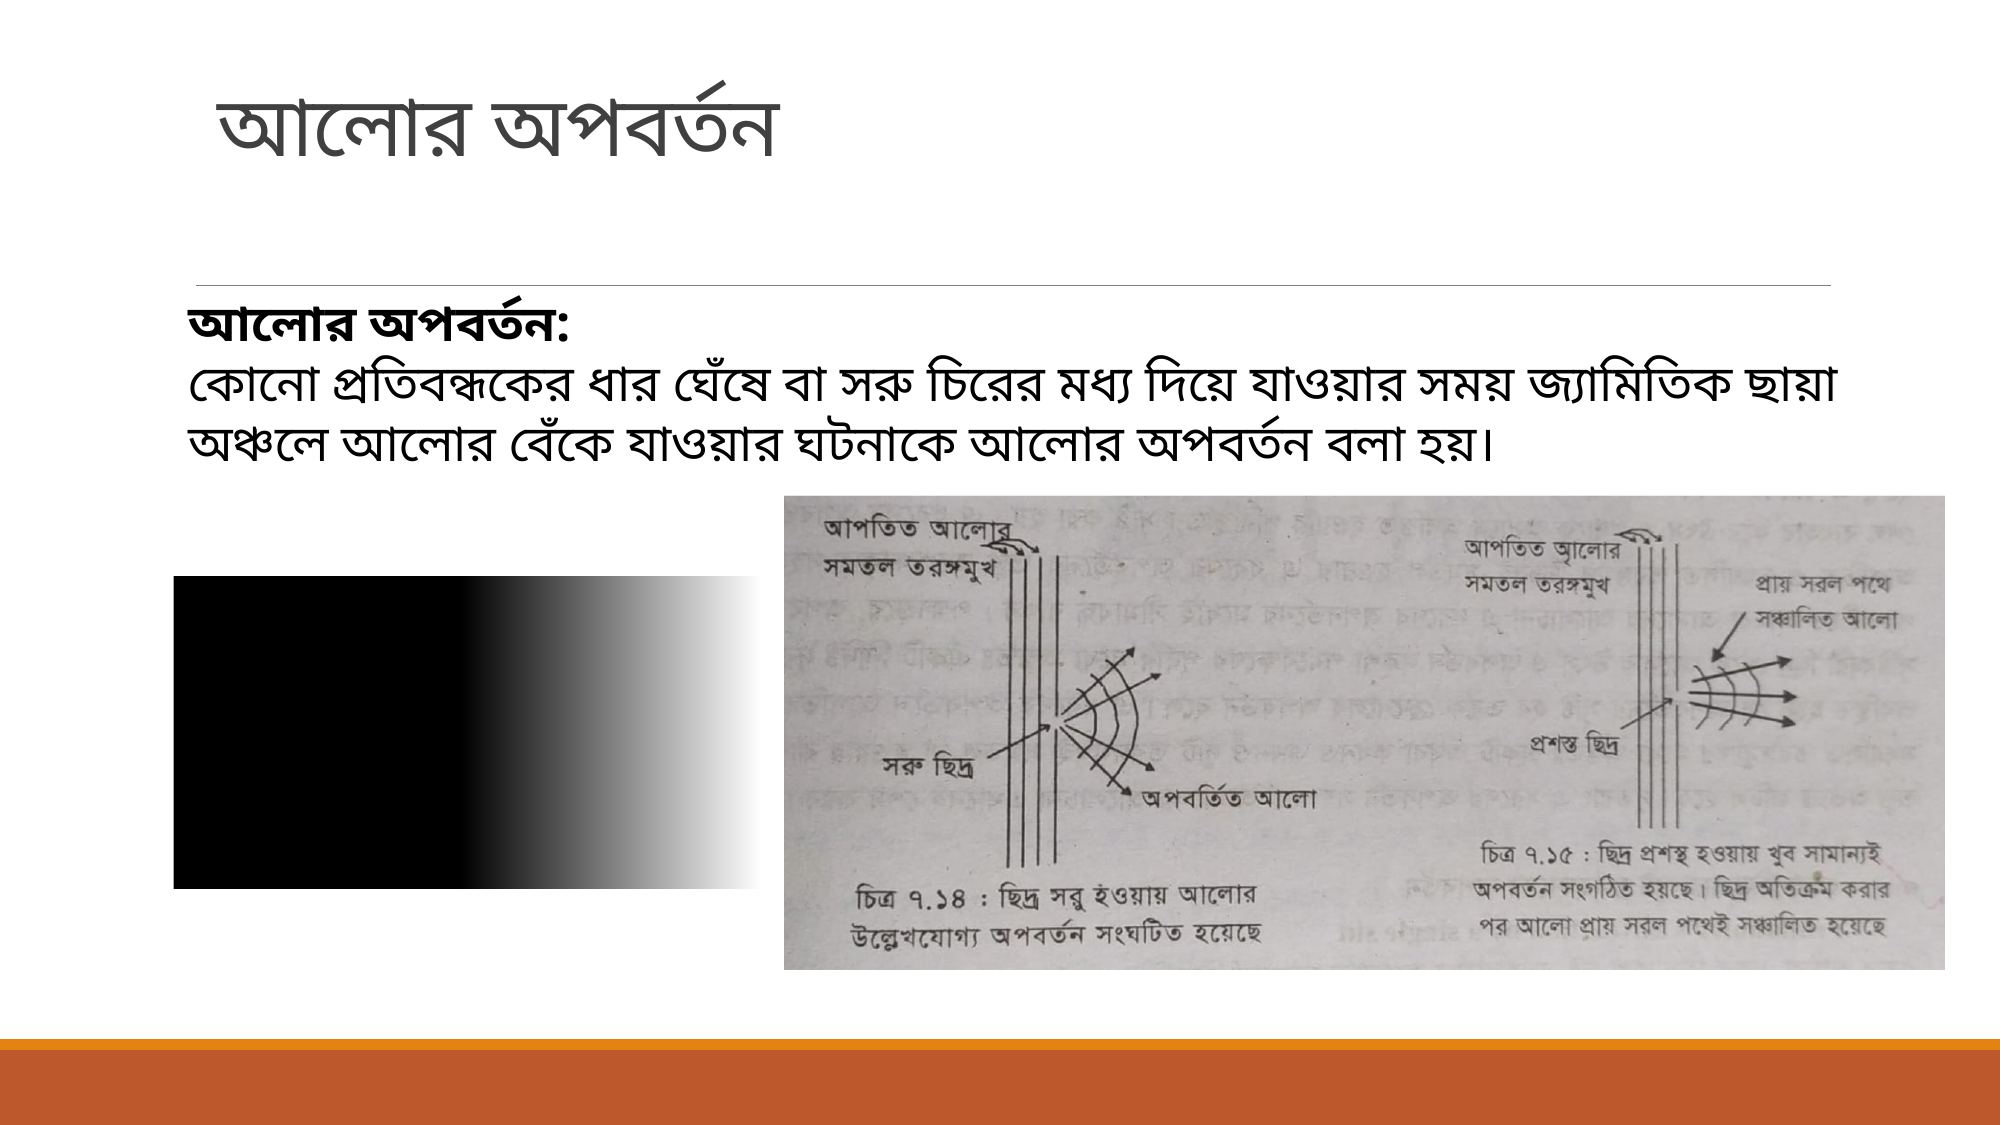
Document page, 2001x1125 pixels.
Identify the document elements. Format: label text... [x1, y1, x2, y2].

text_box আলোর অপবর্তন: কোনো প্রতিবন্ধকের ধার ঘেঁষে বা সরু চিরের মধ্য দিয়ে যাওয়ার সময় জ্যামিতিক ছায়া অঞ্চলে আলোর বেঁকে যাওয়ার ঘটনাকে আলোর অপবর্তন বলা হয়। [173, 284, 1123, 569]
picture [785, 151, 1944, 1125]
text_box আলোর অপবর্তন [202, 81, 940, 181]
text_box [172, 575, 762, 889]
text_box আলোর অপবর্তন: কোনো প্রতিবন্ধকের ধার ঘেঁষে বা সরু চিরের মধ্য দিয়ে যাওয়ার সময় জ্যামিতিক ছায়া অঞ্চলে আলোর বেঁকে যাওয়ার ঘটনাকে আলোর অপবর্তন বলা হয়। [1610, 284, 1859, 495]
